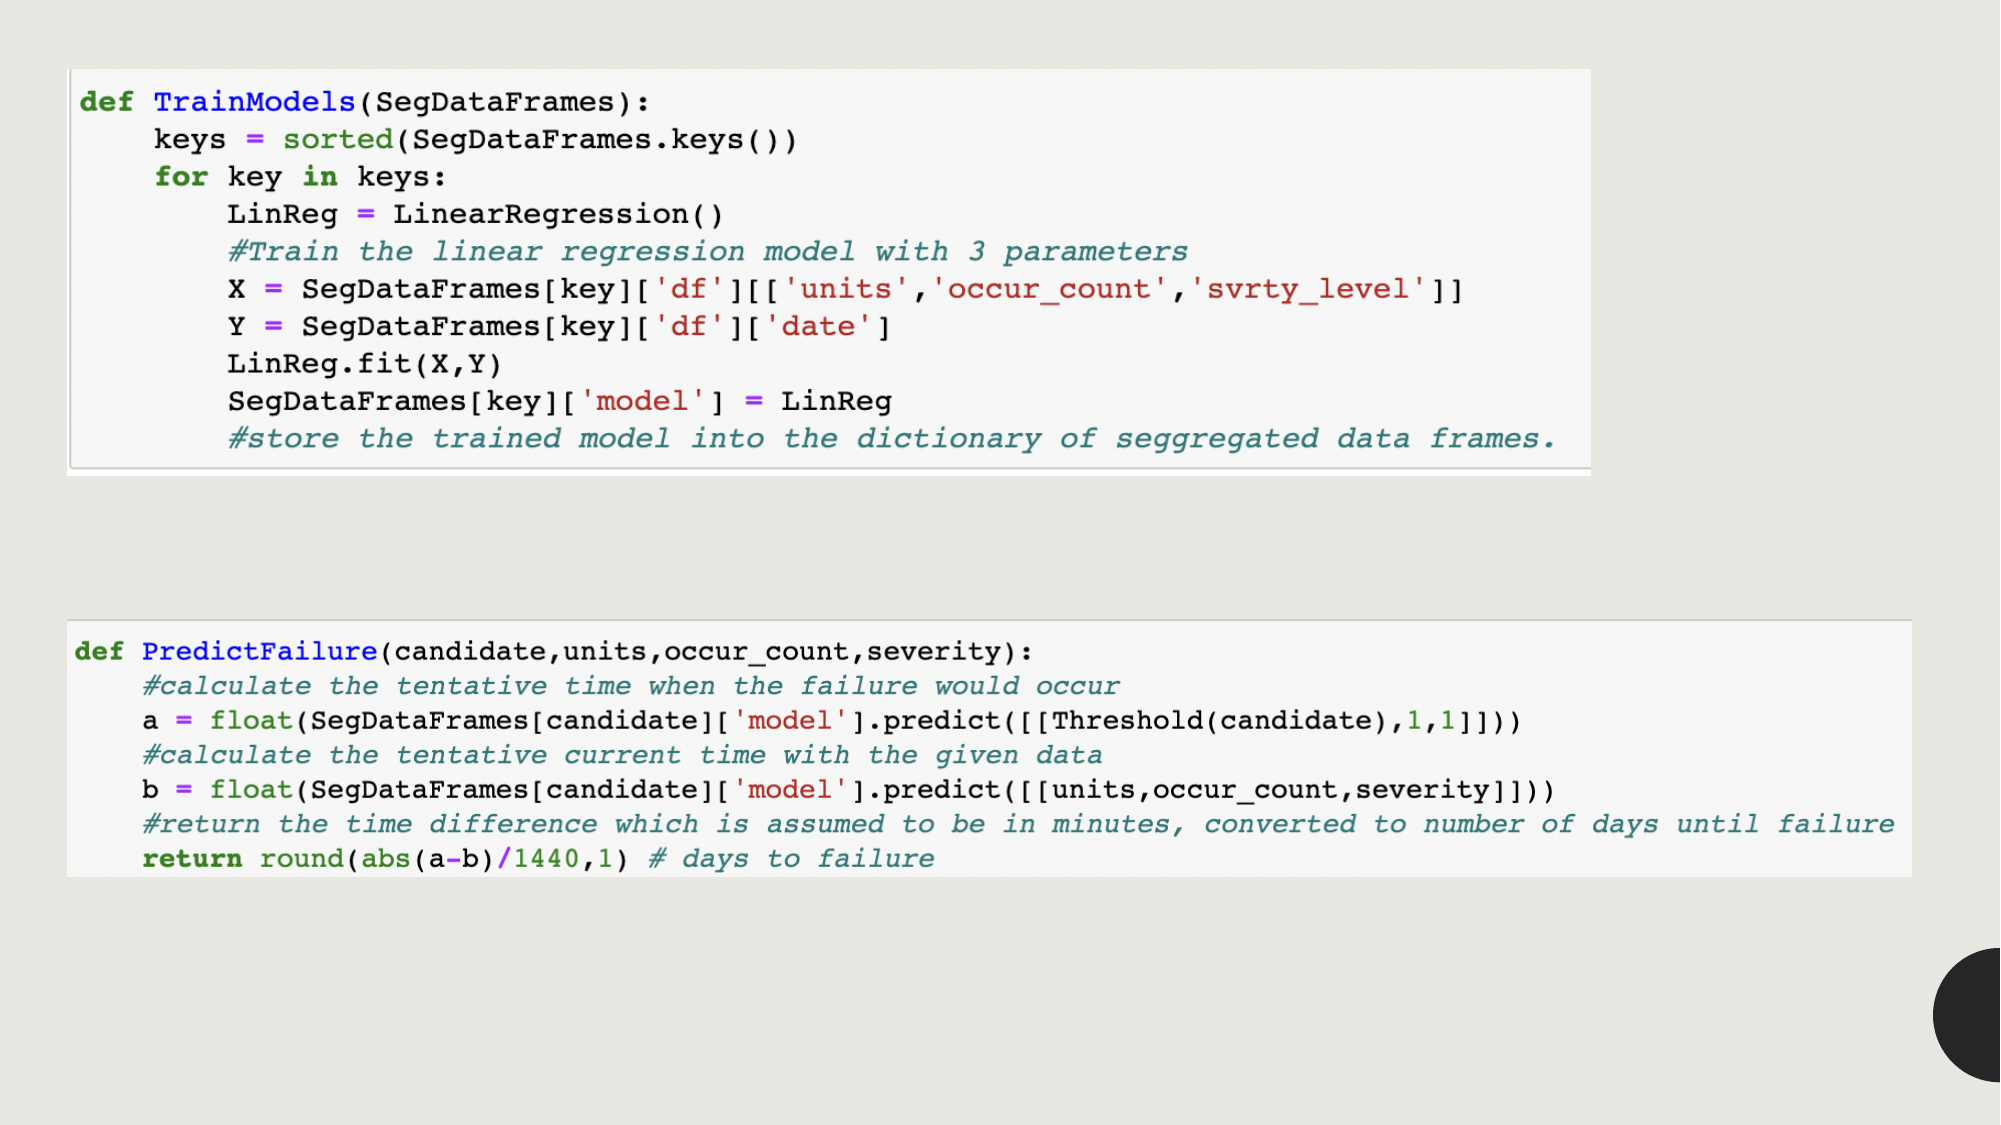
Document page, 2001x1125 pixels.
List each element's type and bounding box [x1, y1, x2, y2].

picture [67, 69, 1591, 477]
picture [67, 619, 1912, 877]
